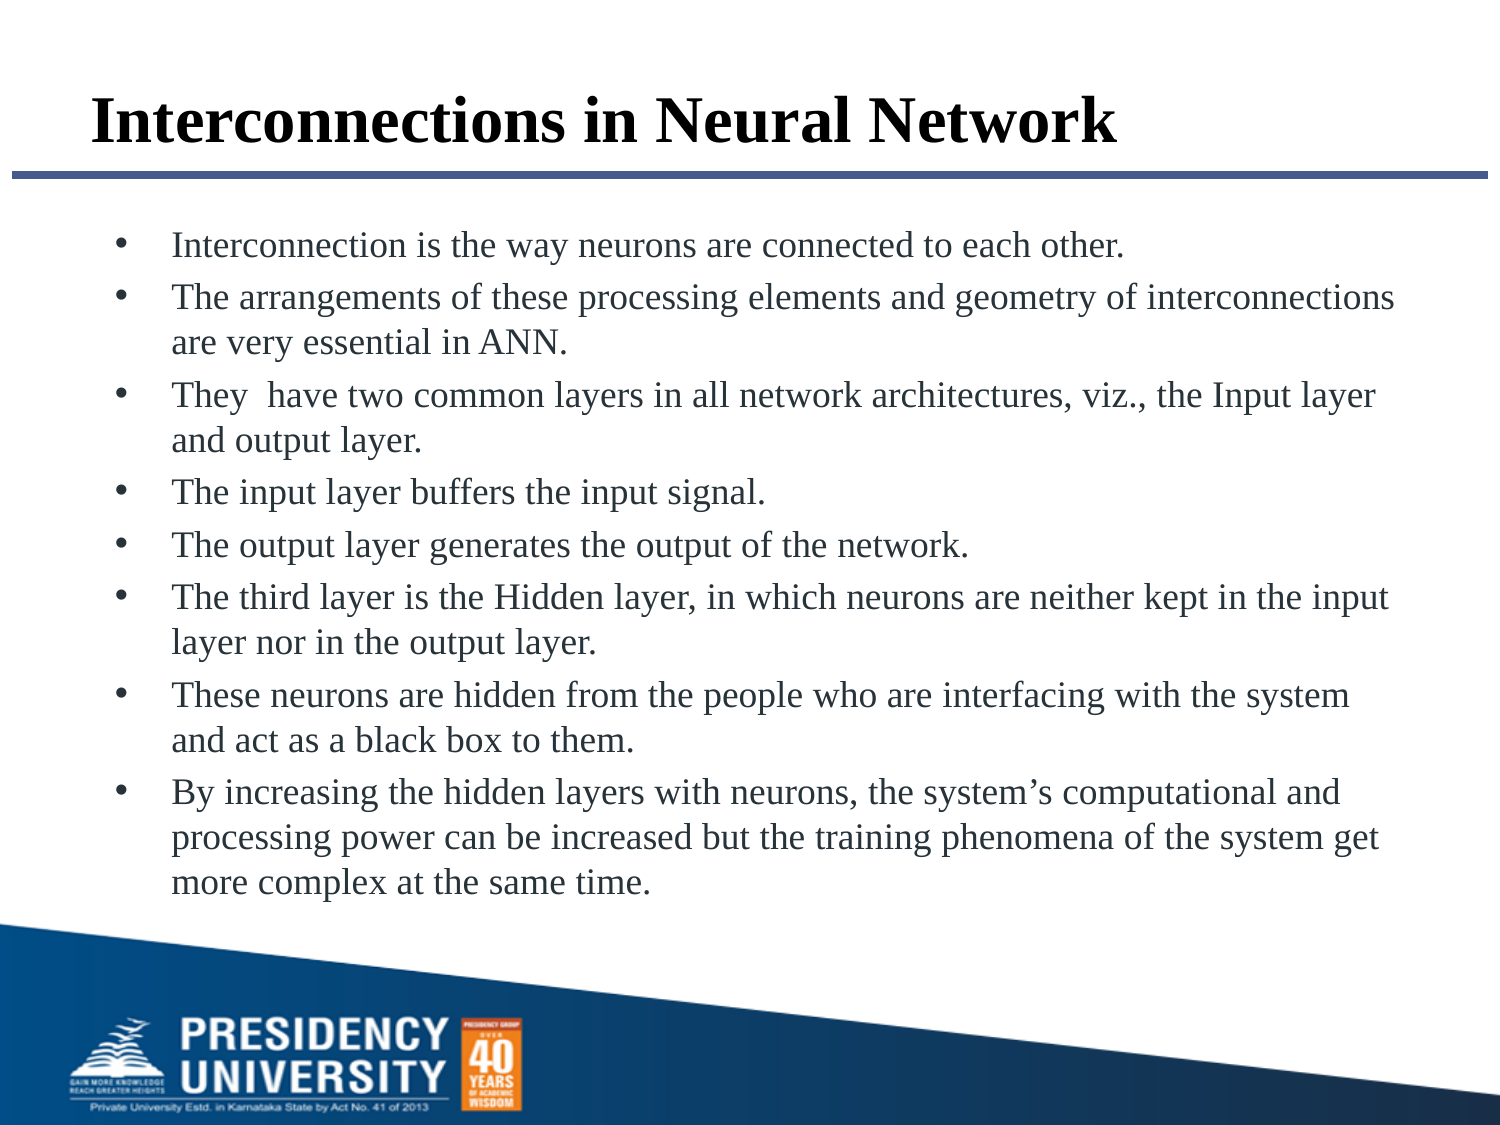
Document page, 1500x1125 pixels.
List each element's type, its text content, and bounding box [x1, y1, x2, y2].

list Interconnection is the way neurons are connected to each other. The arrangements of these processing elements and geometry of interconnections are very essential in ANN. They have two common layers in all network architectures, viz., the Input layer and output layer. The input layer buffers the input signal. The output layer generates the output of the network. The third layer is the Hidden layer, in which neurons are neither kept in the input layer nor in the output layer. These neurons are hidden from the people who are interfacing with the system and act as a black box to them. By increasing the hidden layers with neurons, the system’s computational and processing power can be increased but the training phenomena of the system get more complex at the same time. [99, 212, 1425, 850]
picture [0, 921, 1500, 1125]
title Interconnections in Neural Network [75, 0, 1349, 164]
